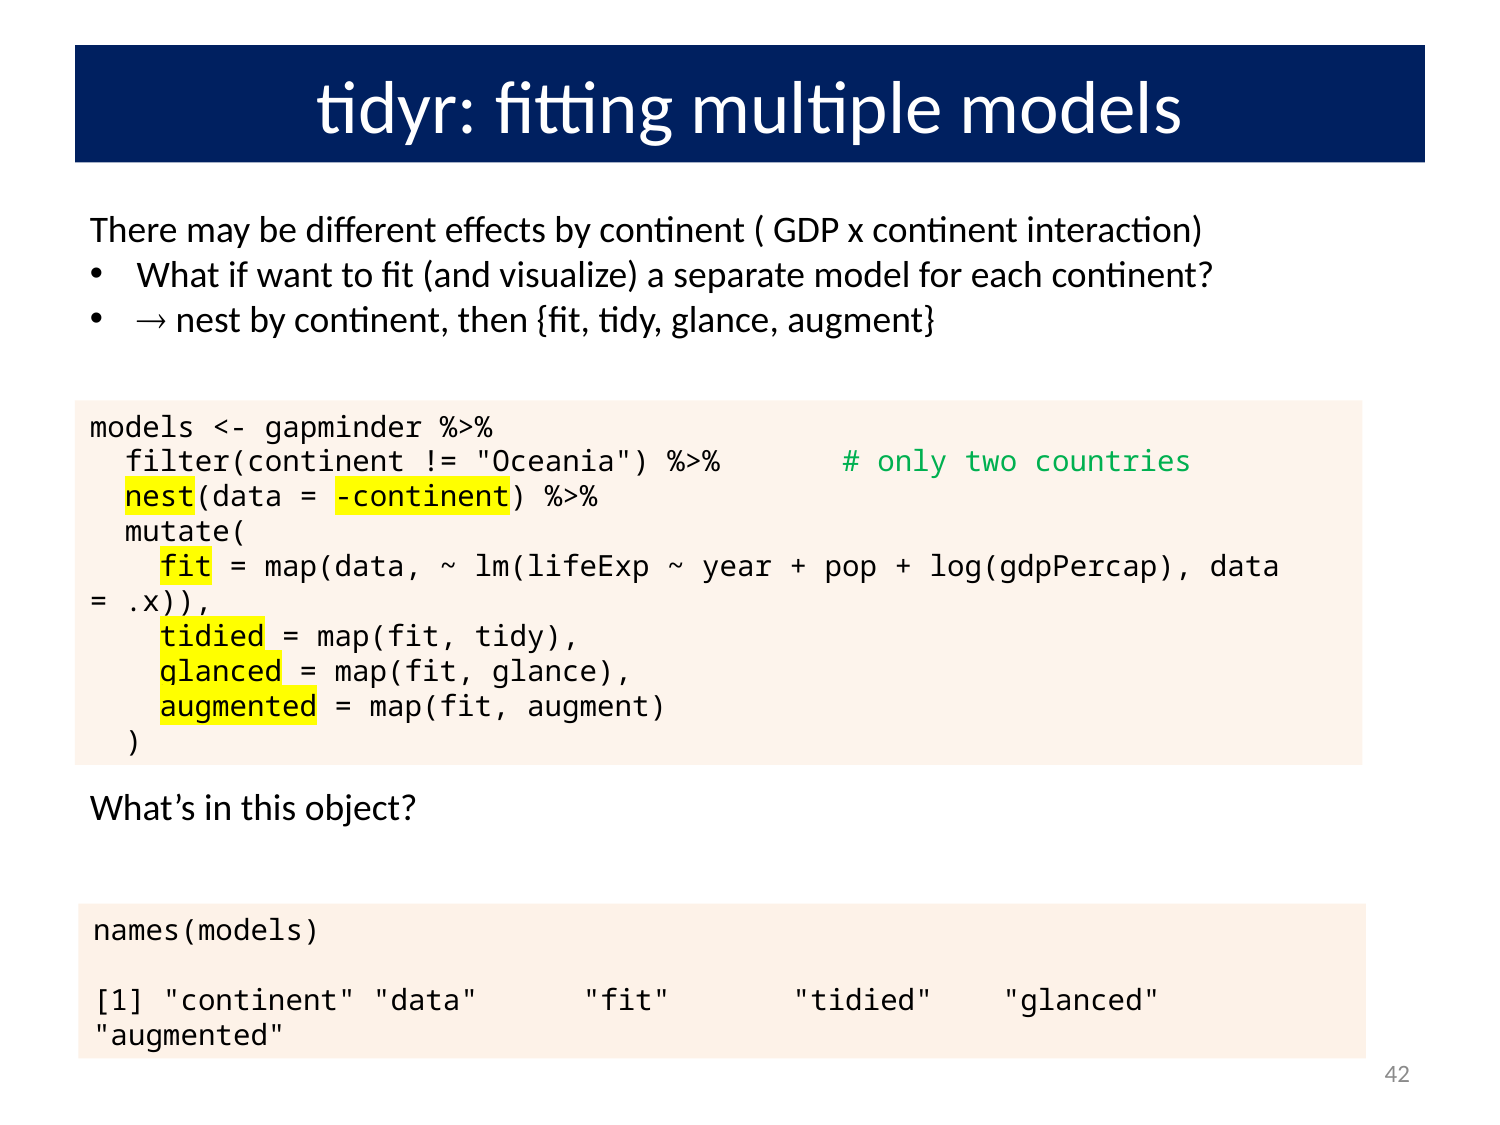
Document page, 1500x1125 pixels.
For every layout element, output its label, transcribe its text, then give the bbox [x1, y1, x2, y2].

text_box names(models) [1] "continent" "data" "fit" "tidied" "glanced" "augmented" [78, 903, 1366, 1059]
text_box models <- gapminder %>% filter(continent != "Oceania") %>% # only two countries nest(data = -continent) %>% mutate( fit = map(data, ~ lm(lifeExp ~ year + pop + log(gdpPercap), data = .x)), tidied = map(fit, tidy), glanced = map(fit, glance), augmented = map(fit, augment) ) [74, 400, 1363, 765]
text_box What’s in this object? [75, 775, 863, 836]
title tidyr: fitting multiple models [75, 45, 1425, 163]
text_box There may be different effects by continent ( GDP x continent interaction) What if want to fit (and visualize) a separate model for each continent?  nest by continent, then {fit, tidy, glance, augment} [74, 197, 1425, 348]
slide_number 42 [1074, 1042, 1425, 1103]
